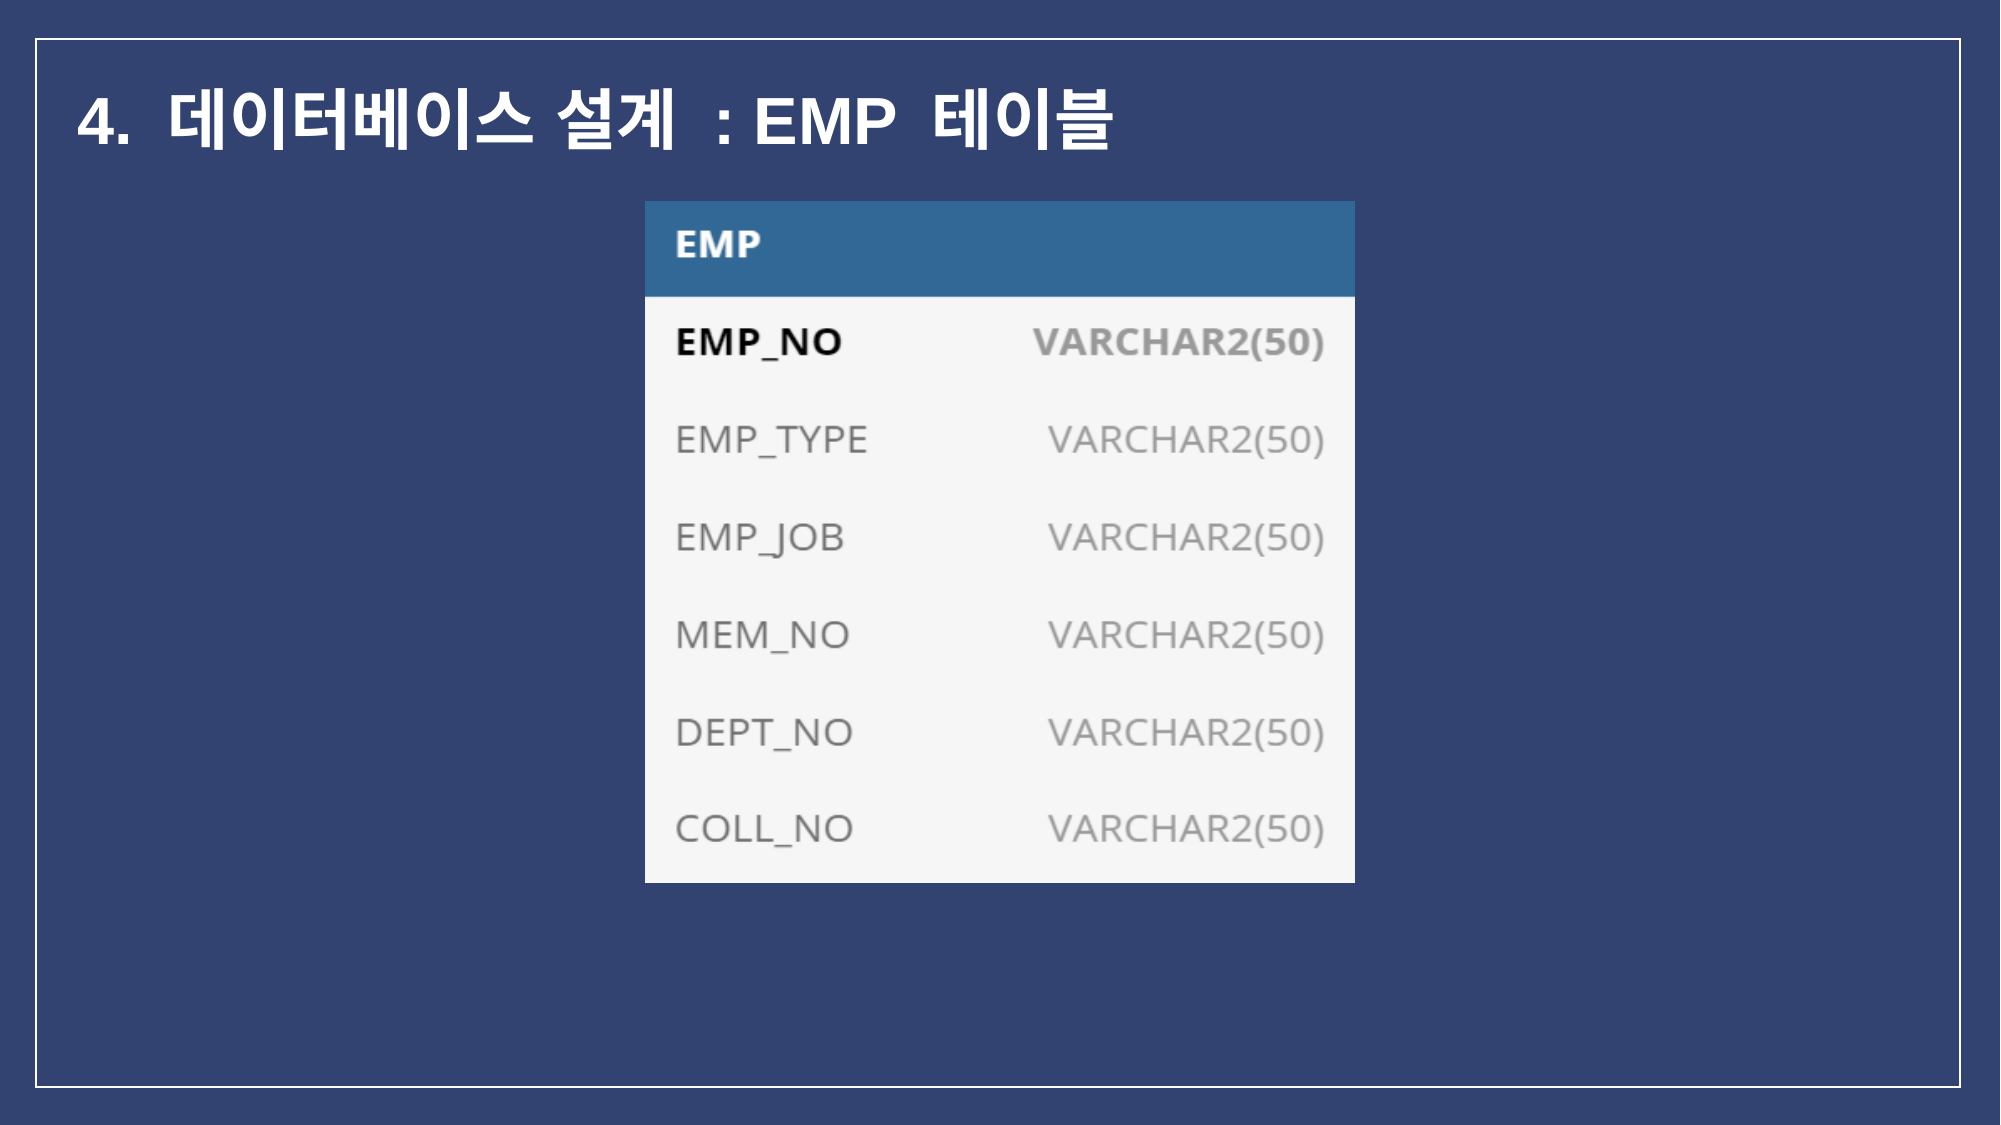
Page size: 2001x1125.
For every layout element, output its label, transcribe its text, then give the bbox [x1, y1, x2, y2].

text_box 4. 데이터베이스 설계 : EMP 테이블 [63, 70, 1835, 166]
picture [645, 201, 1355, 883]
